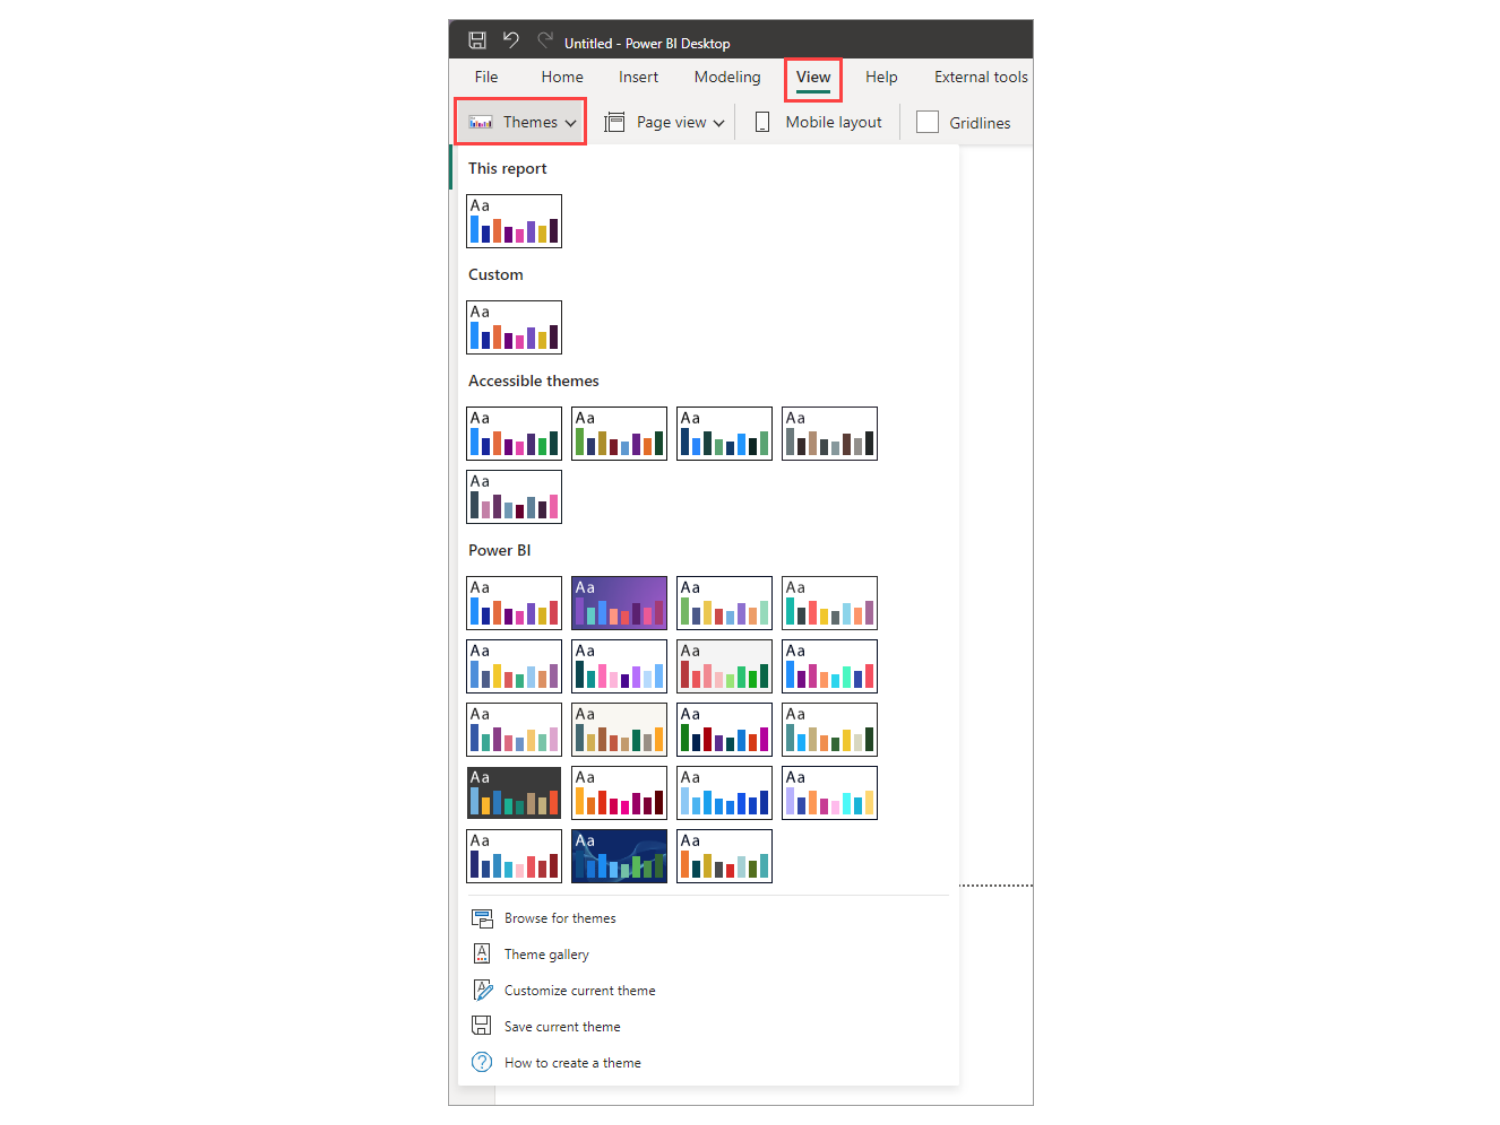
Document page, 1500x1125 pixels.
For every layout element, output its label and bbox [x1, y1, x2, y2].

list [448, 18, 1034, 1107]
